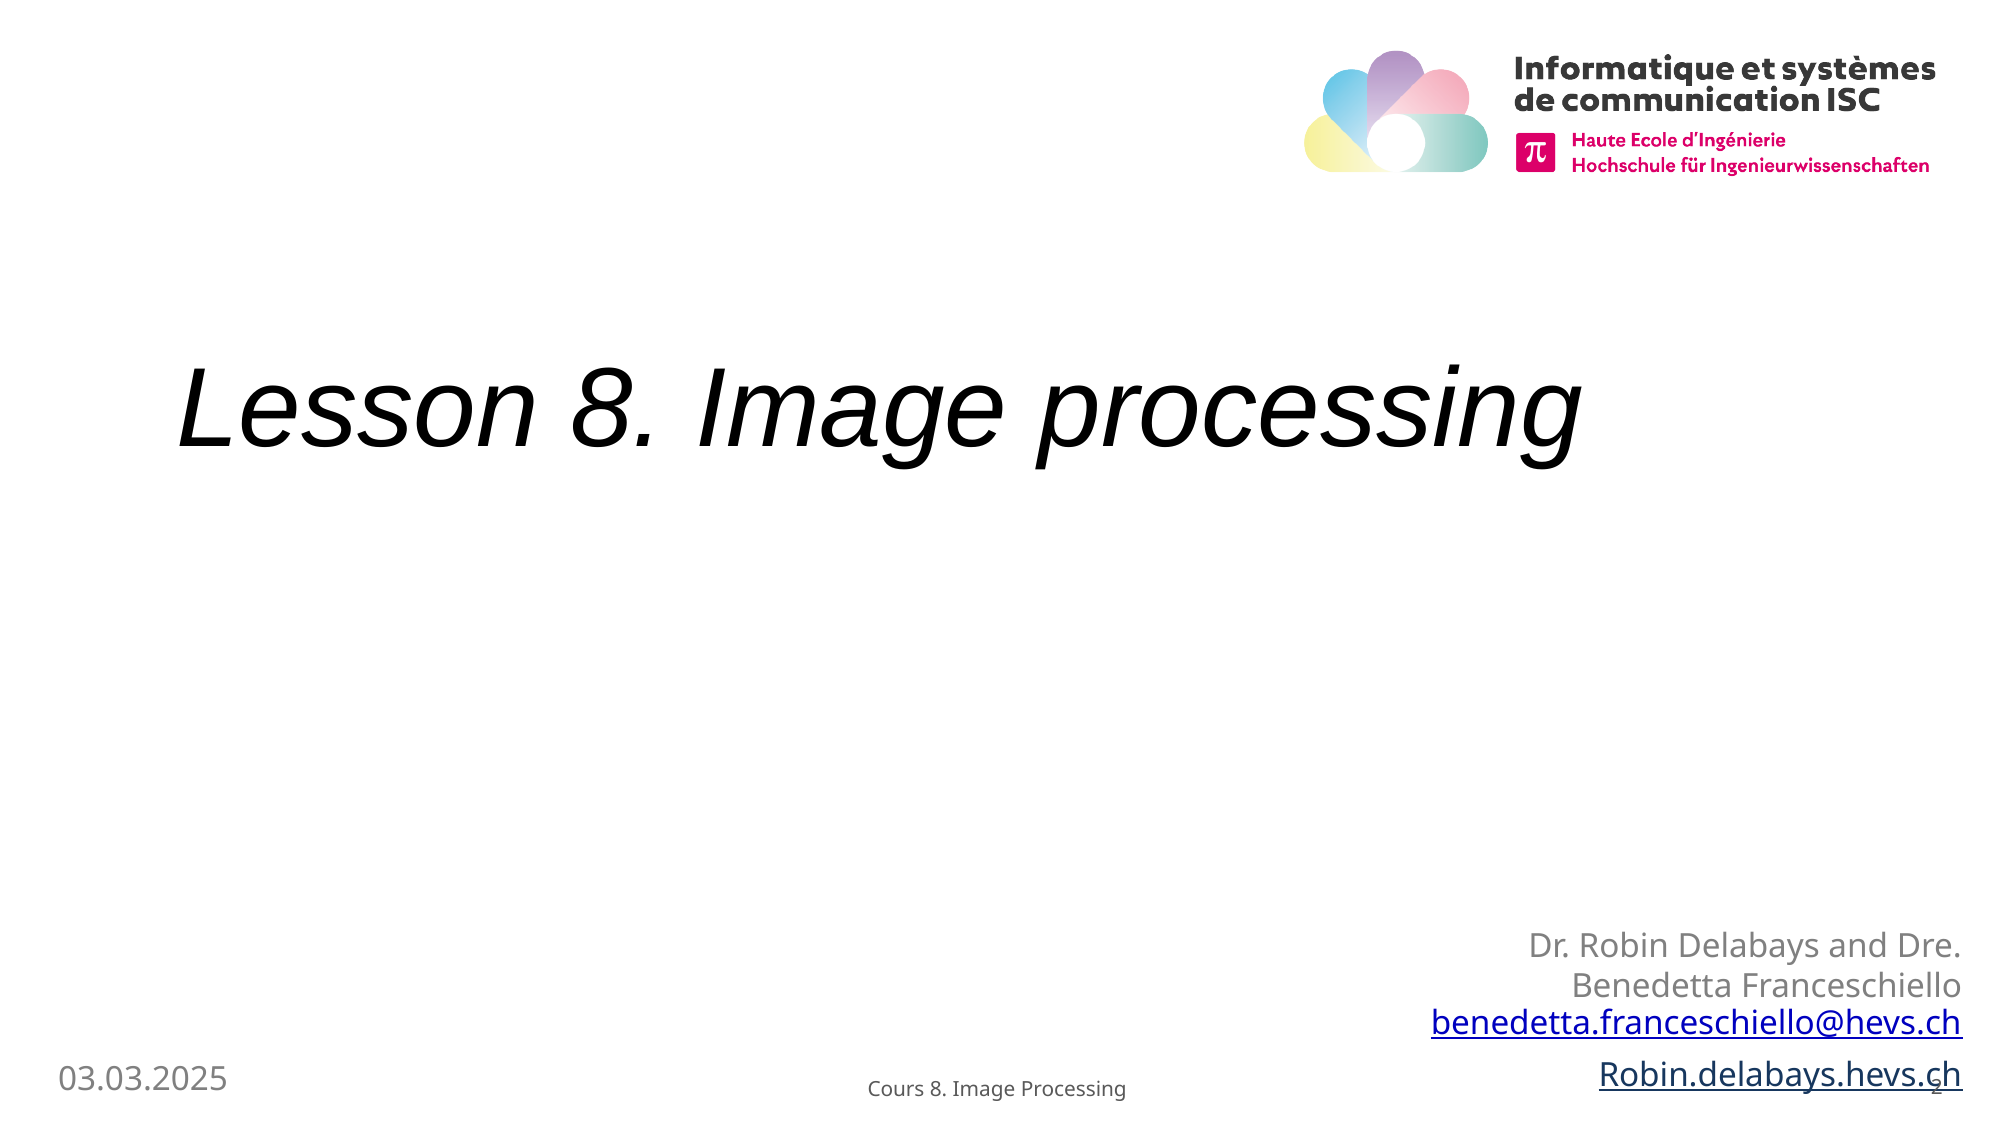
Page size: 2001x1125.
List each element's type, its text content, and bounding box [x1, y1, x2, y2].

text_box benedetta.franceschiello@hevs.ch Robin.delabays.hevs.ch [1188, 1041, 1978, 1101]
text_box 03.03.2025 [43, 1021, 1000, 1105]
footer Cours 8. Image Processing [680, 1069, 1314, 1106]
text_box Lesson 8. Image processing [161, 326, 1768, 557]
text_box Dr. Robin Delabays and Dre. Benedetta Franceschiello [1496, 916, 1978, 976]
picture [1275, 23, 1978, 203]
slide_number 2 [1490, 1069, 1958, 1106]
